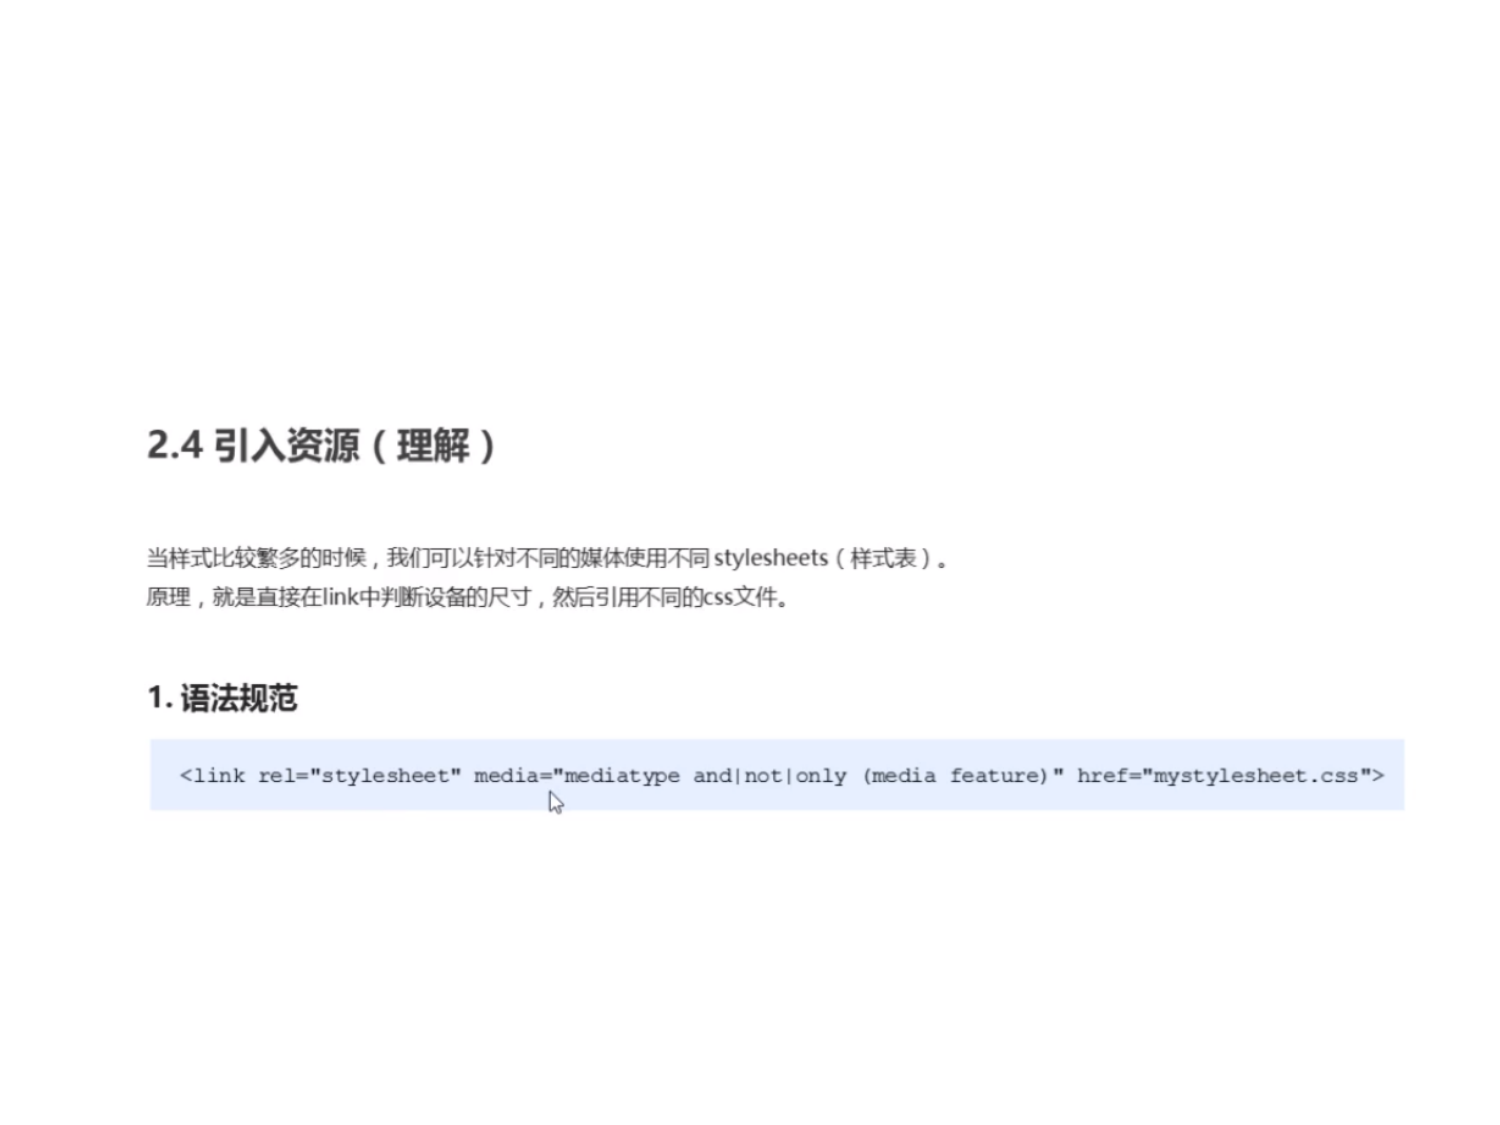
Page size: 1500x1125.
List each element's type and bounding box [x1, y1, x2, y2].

list [74, 398, 1426, 869]
